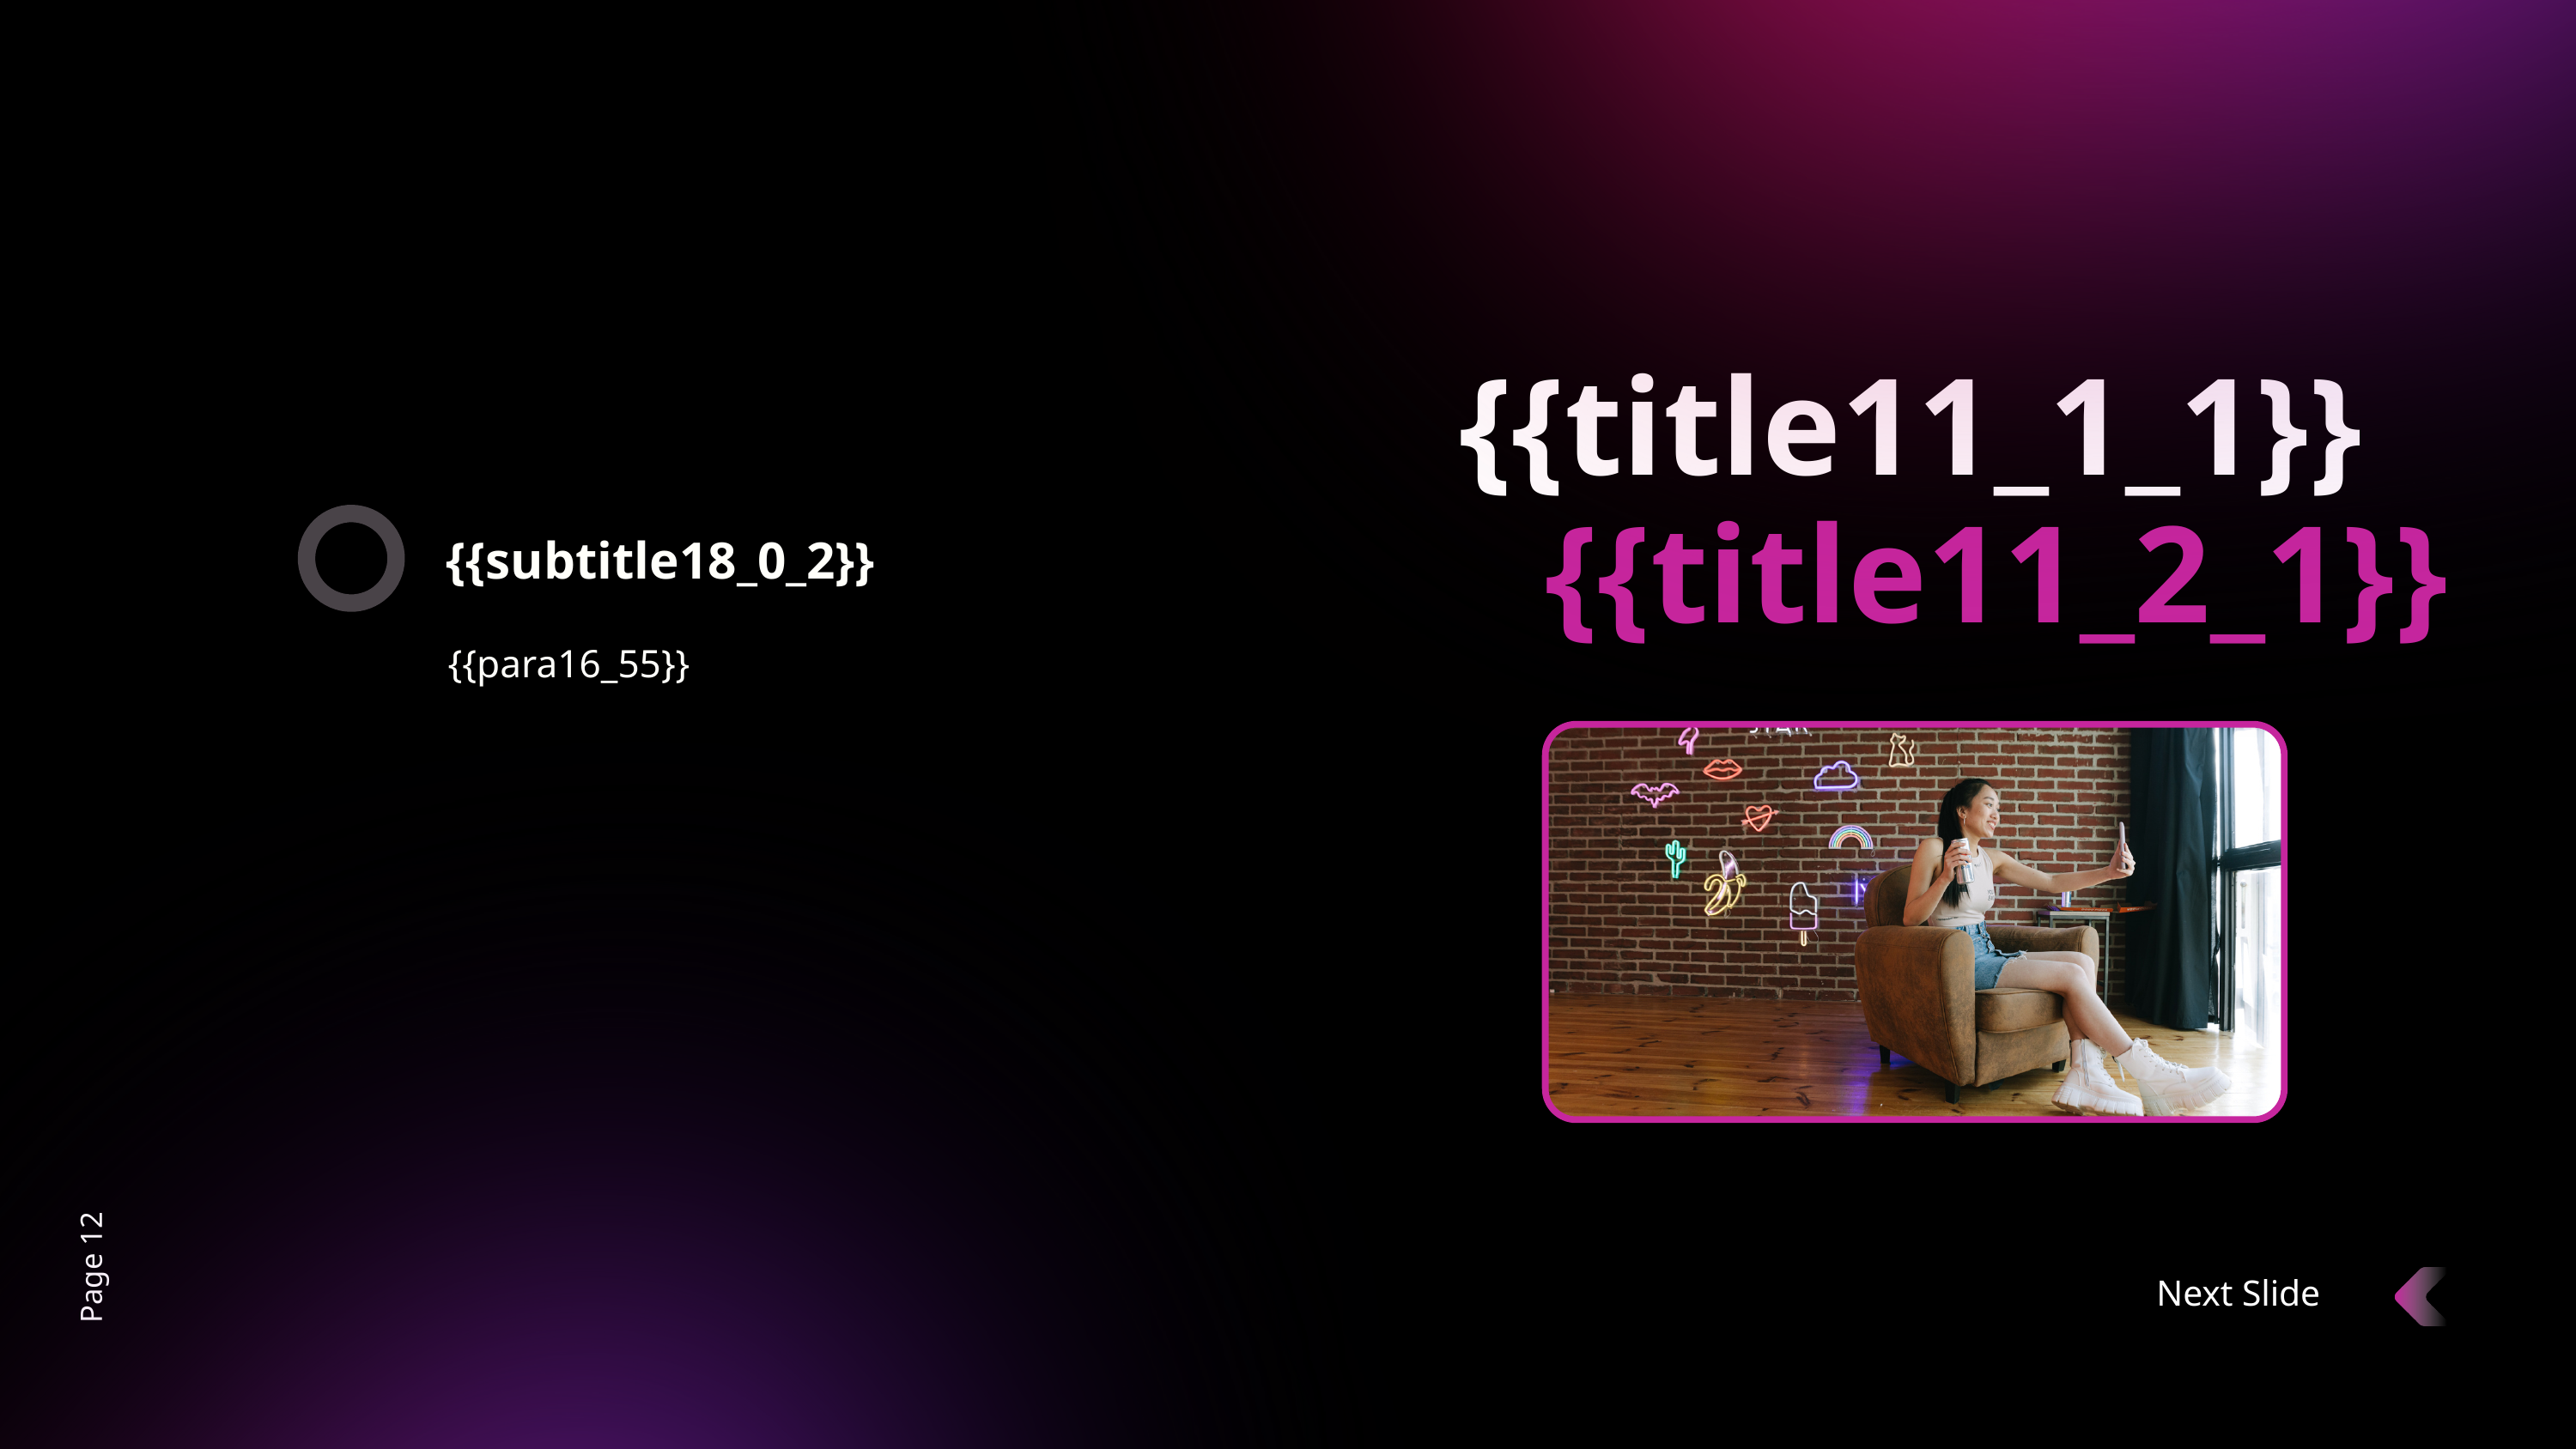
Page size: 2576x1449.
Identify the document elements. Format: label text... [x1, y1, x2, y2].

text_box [1545, 724, 2285, 1120]
text_box {{subtitle18_0_2}} [446, 518, 919, 590]
text_box [0, 724, 1417, 1449]
text_box Next Slide [2156, 1276, 2394, 1313]
text_box [919, 0, 2576, 737]
text_box [2394, 1267, 2453, 1326]
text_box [306, 512, 397, 603]
text_box {{para16_55}} [447, 632, 919, 686]
